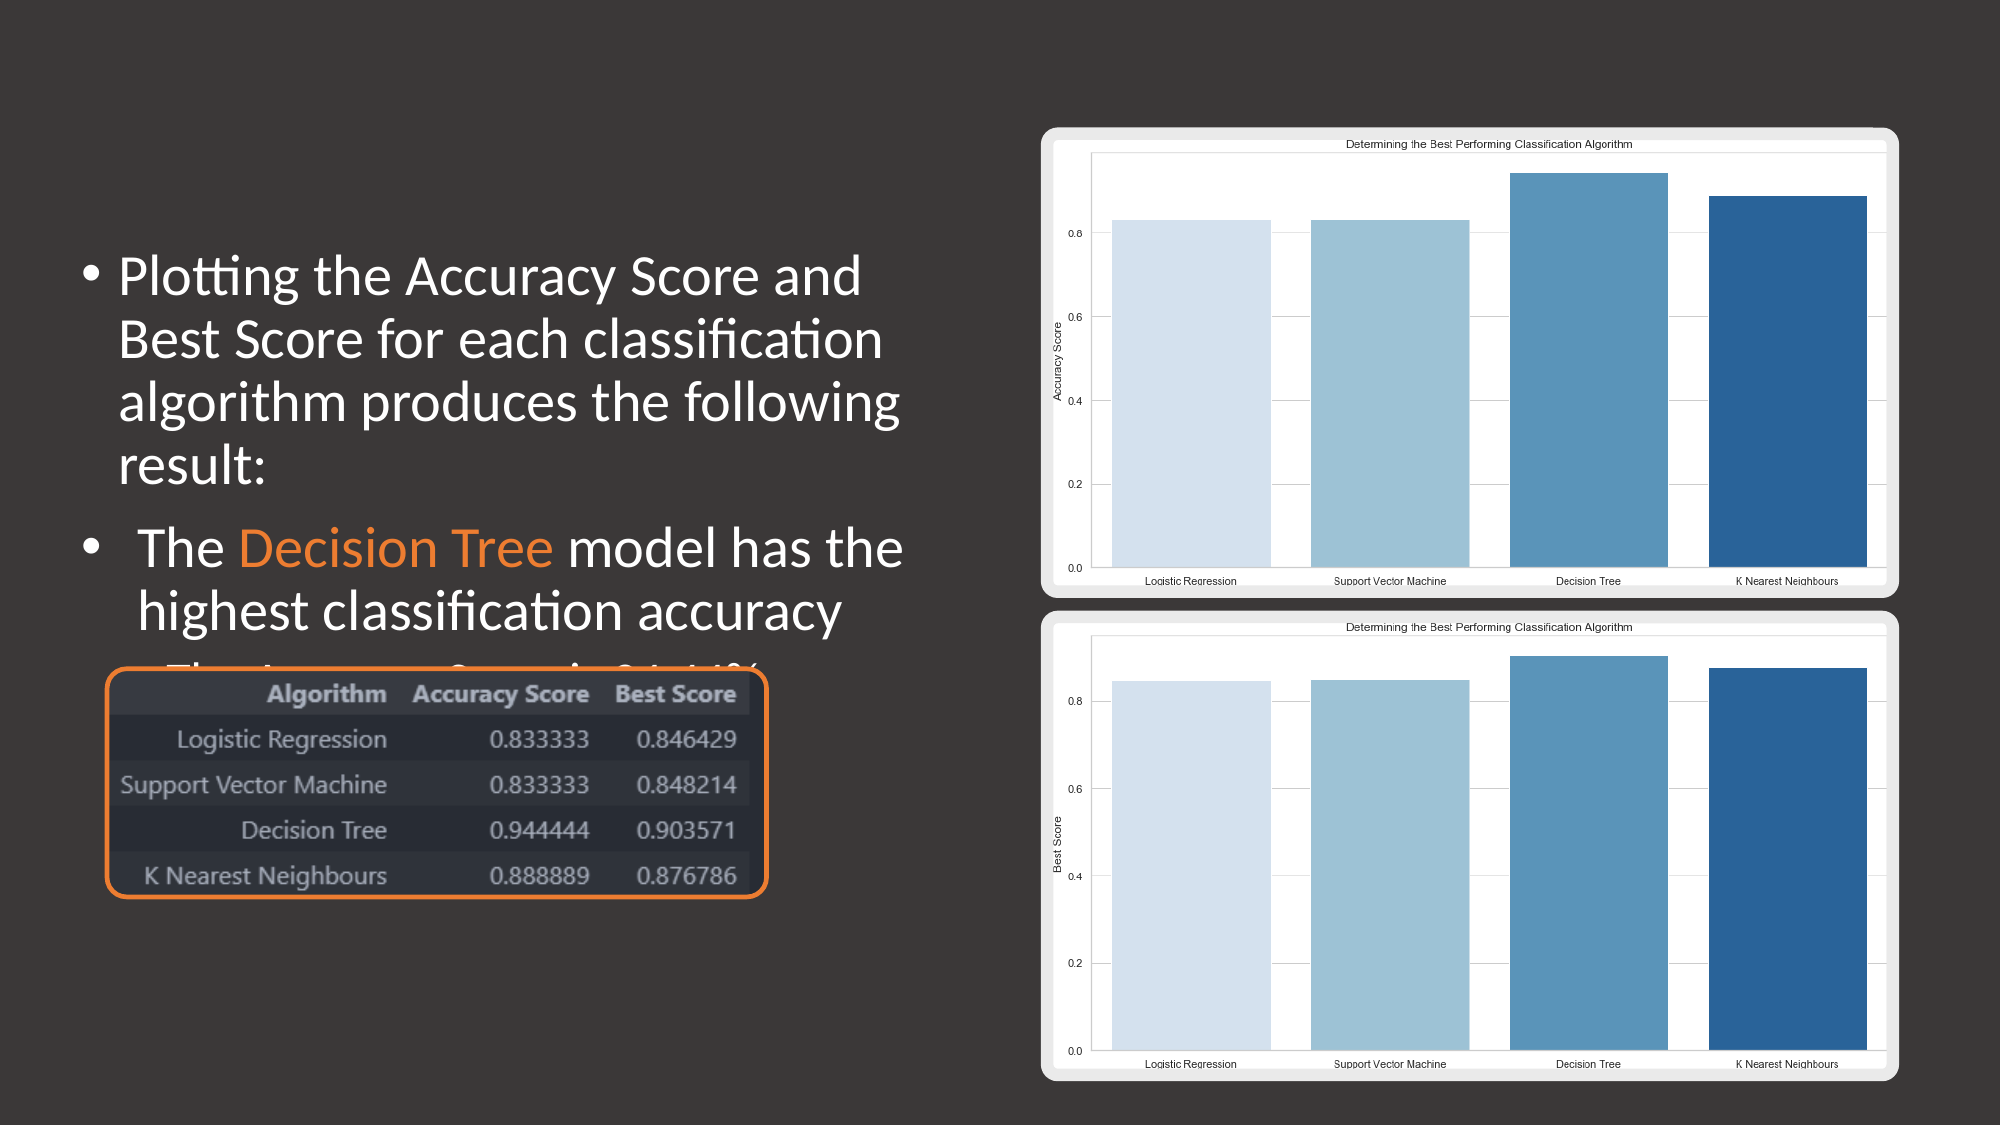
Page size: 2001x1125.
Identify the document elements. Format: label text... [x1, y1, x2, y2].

picture [1047, 133, 1893, 592]
list Plotting the Accuracy Score and Best Score for each classification algorithm produces the following result: The Decision Tree model has the highest classification accuracy The Accuracy Score is 94.44% The Best Score is 90.36% [66, 237, 989, 1050]
picture [1047, 616, 1893, 1075]
picture [107, 668, 767, 897]
